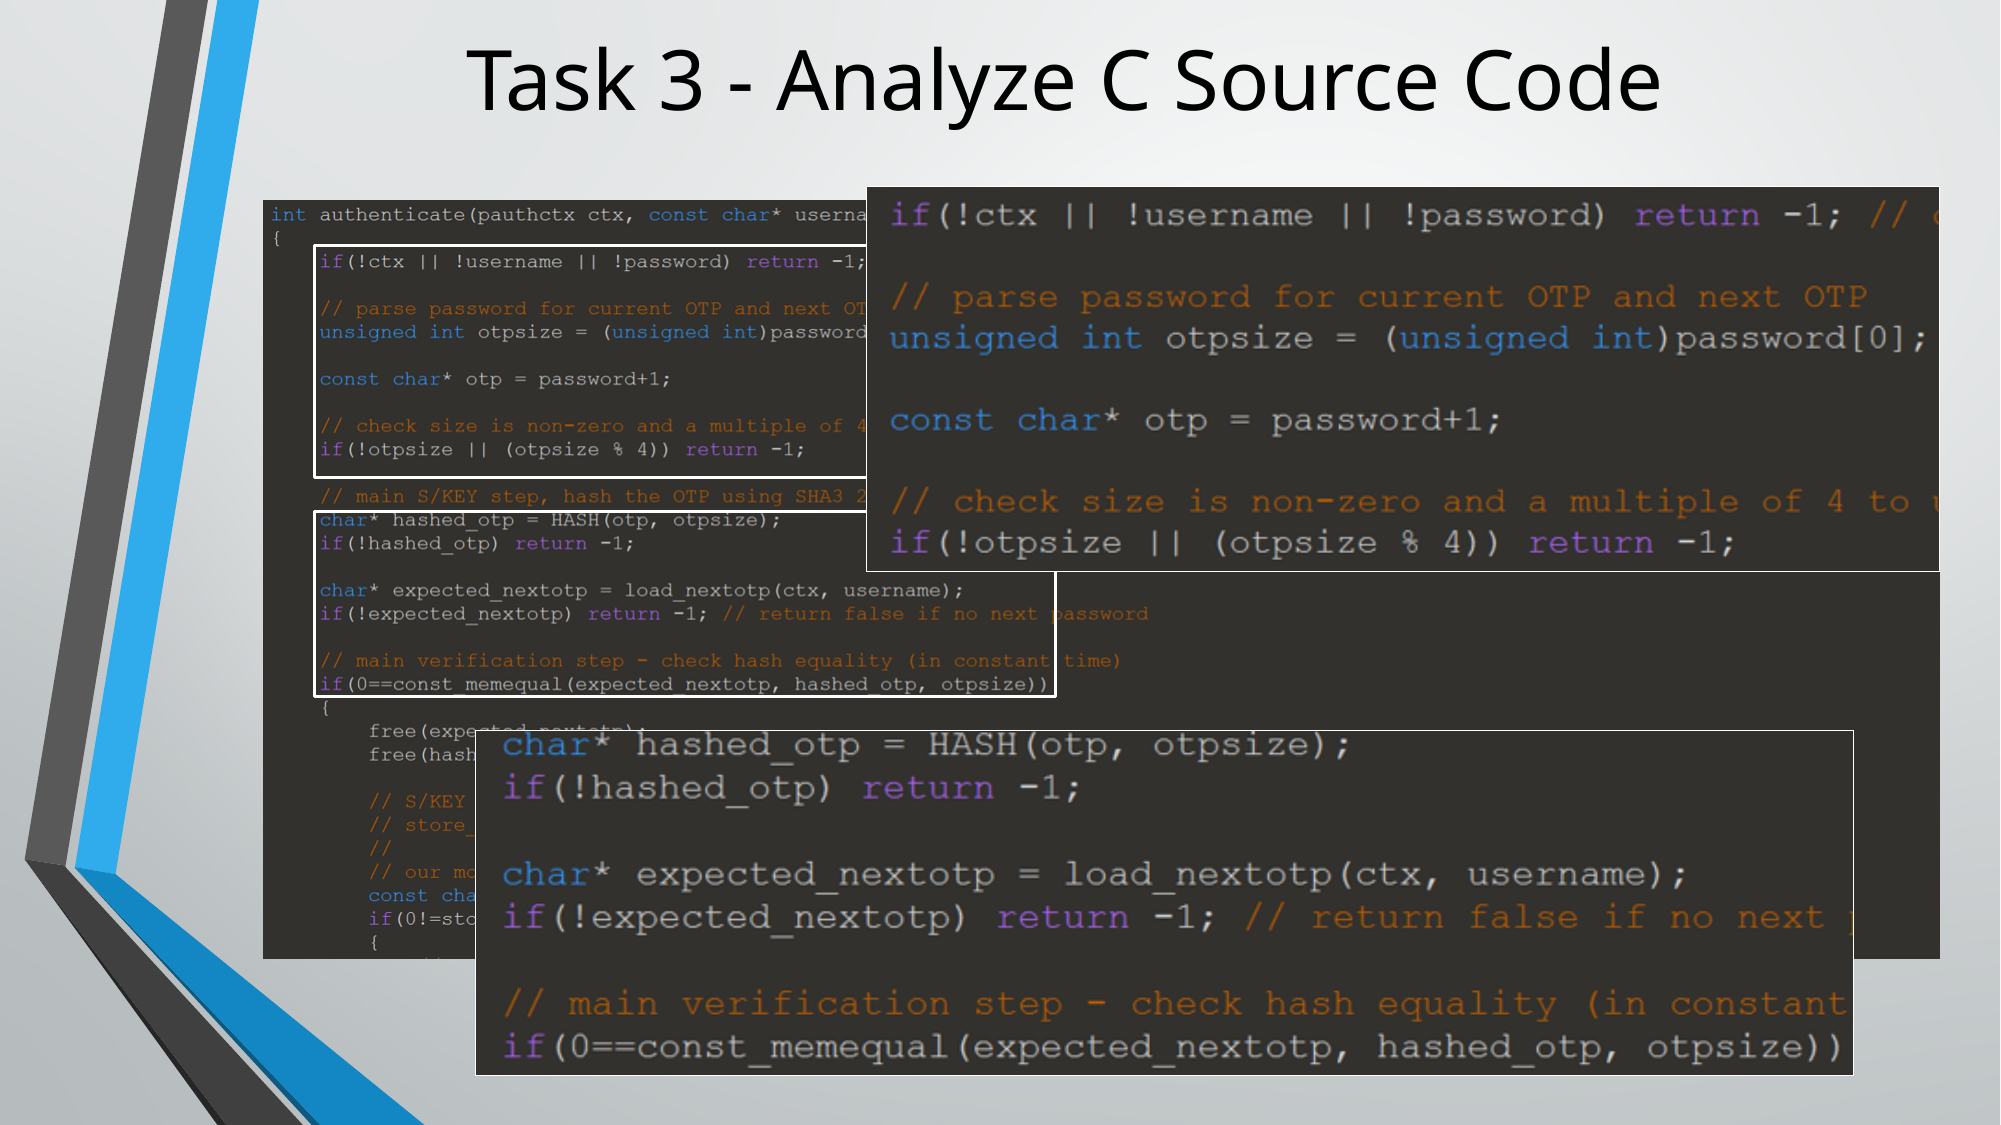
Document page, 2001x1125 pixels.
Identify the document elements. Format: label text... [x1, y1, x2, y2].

title Task 3 - Analyze C Source Code [243, 0, 1887, 154]
picture [262, 186, 1940, 1076]
